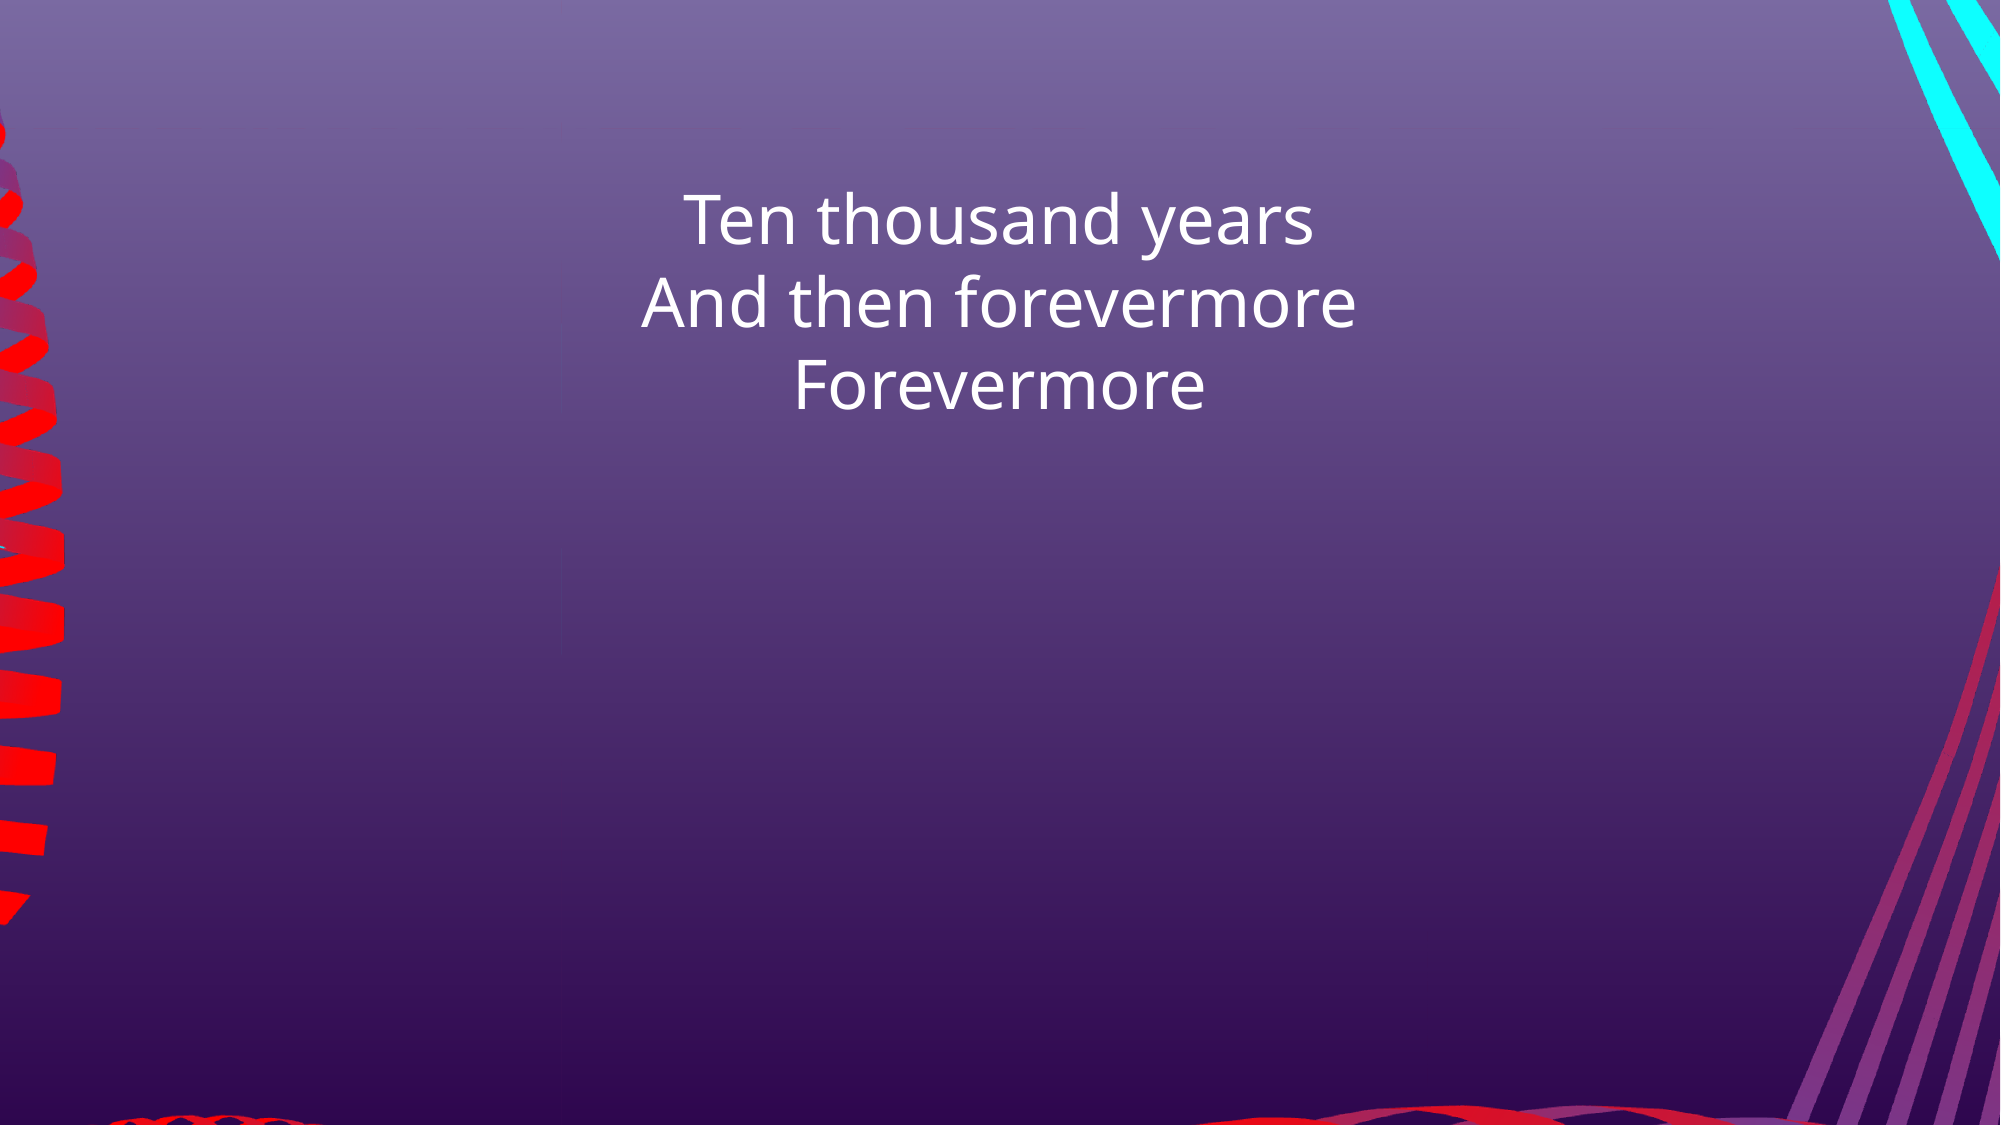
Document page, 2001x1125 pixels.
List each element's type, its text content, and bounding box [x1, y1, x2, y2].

text_box Ten thousand years And then forevermore Forevermore [99, 168, 1900, 514]
picture [0, 0, 2001, 1125]
